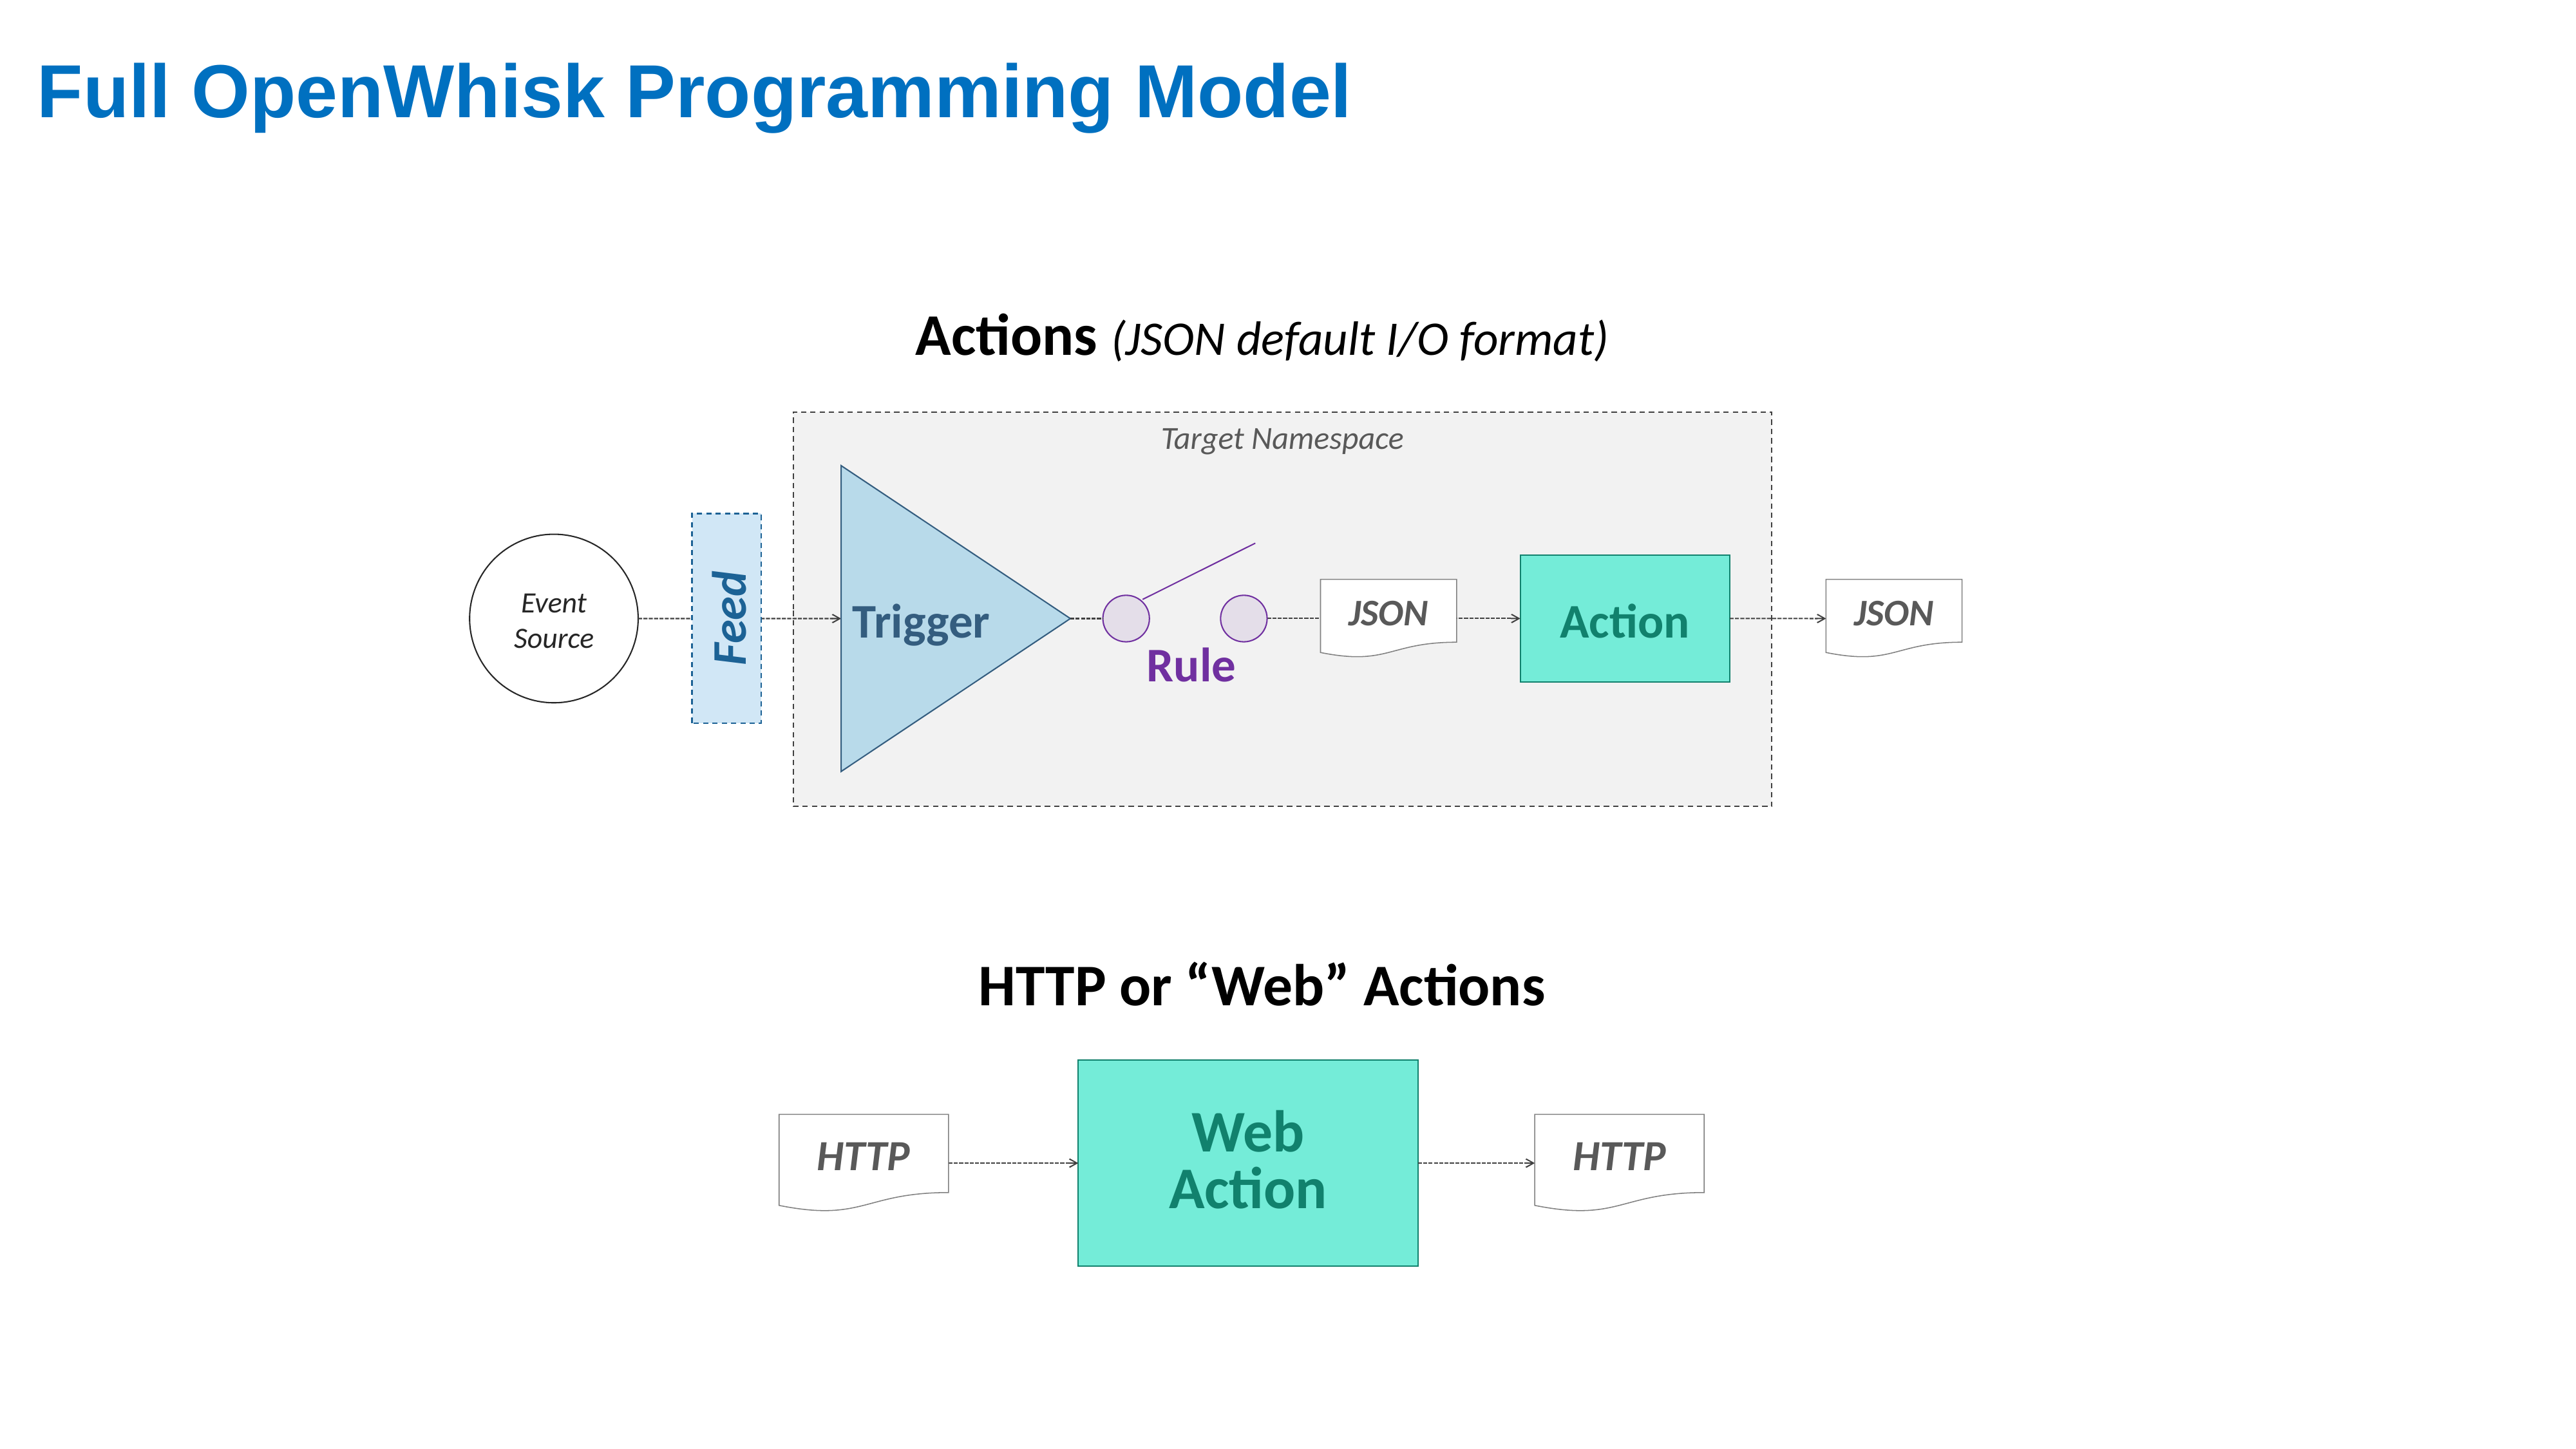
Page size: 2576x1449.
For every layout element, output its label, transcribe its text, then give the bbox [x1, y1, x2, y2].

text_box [779, 1059, 1705, 1267]
text_box Actions (JSON default I/O format) [905, 291, 1619, 372]
title Full OpenWhisk Programming Model [27, 43, 2535, 155]
text_box HTTP or “Web” Actions [969, 942, 1556, 1023]
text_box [469, 412, 1962, 807]
